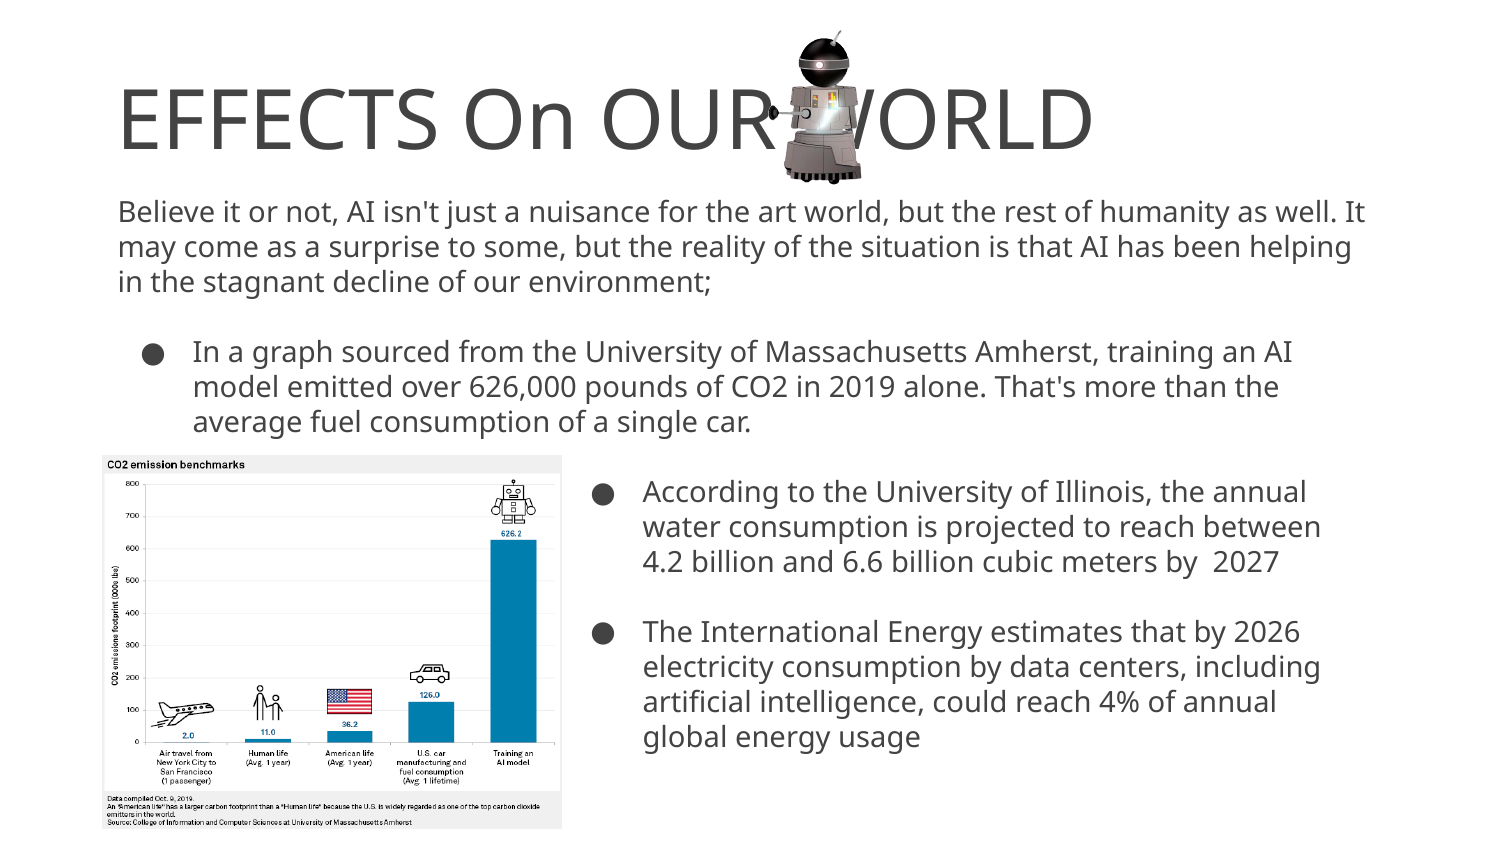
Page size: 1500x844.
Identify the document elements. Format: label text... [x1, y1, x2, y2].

title EFFECTS On OUR WORLD [934, 51, 1365, 157]
subtitle Believe it or not, AI isn't just a nuisance for the art world, but the rest of humanity as well. It may come as a surprise to some, but the reality of the situation is that AI has been helping in the stagnant decline of our environment; In a graph sourced from the University of Massachusetts Amherst, training an AI model emitted over 626,000 pounds of CO2 in 2019 alone. That's more than the average fuel consumption of a single car. According to the University of Illinois, the annual water consumption is projected to reach between 4.2 billion and 6.6 billion cubic meters by 2027 The International Energy estimates that by 2026 electricity consumption by data centers, including artificial intelligence, could reach 4% of annual global energy usage [102, 178, 1383, 804]
picture [728, 3, 930, 205]
title EFFECTS On OUR WORLD [101, 51, 723, 157]
picture [102, 455, 562, 829]
